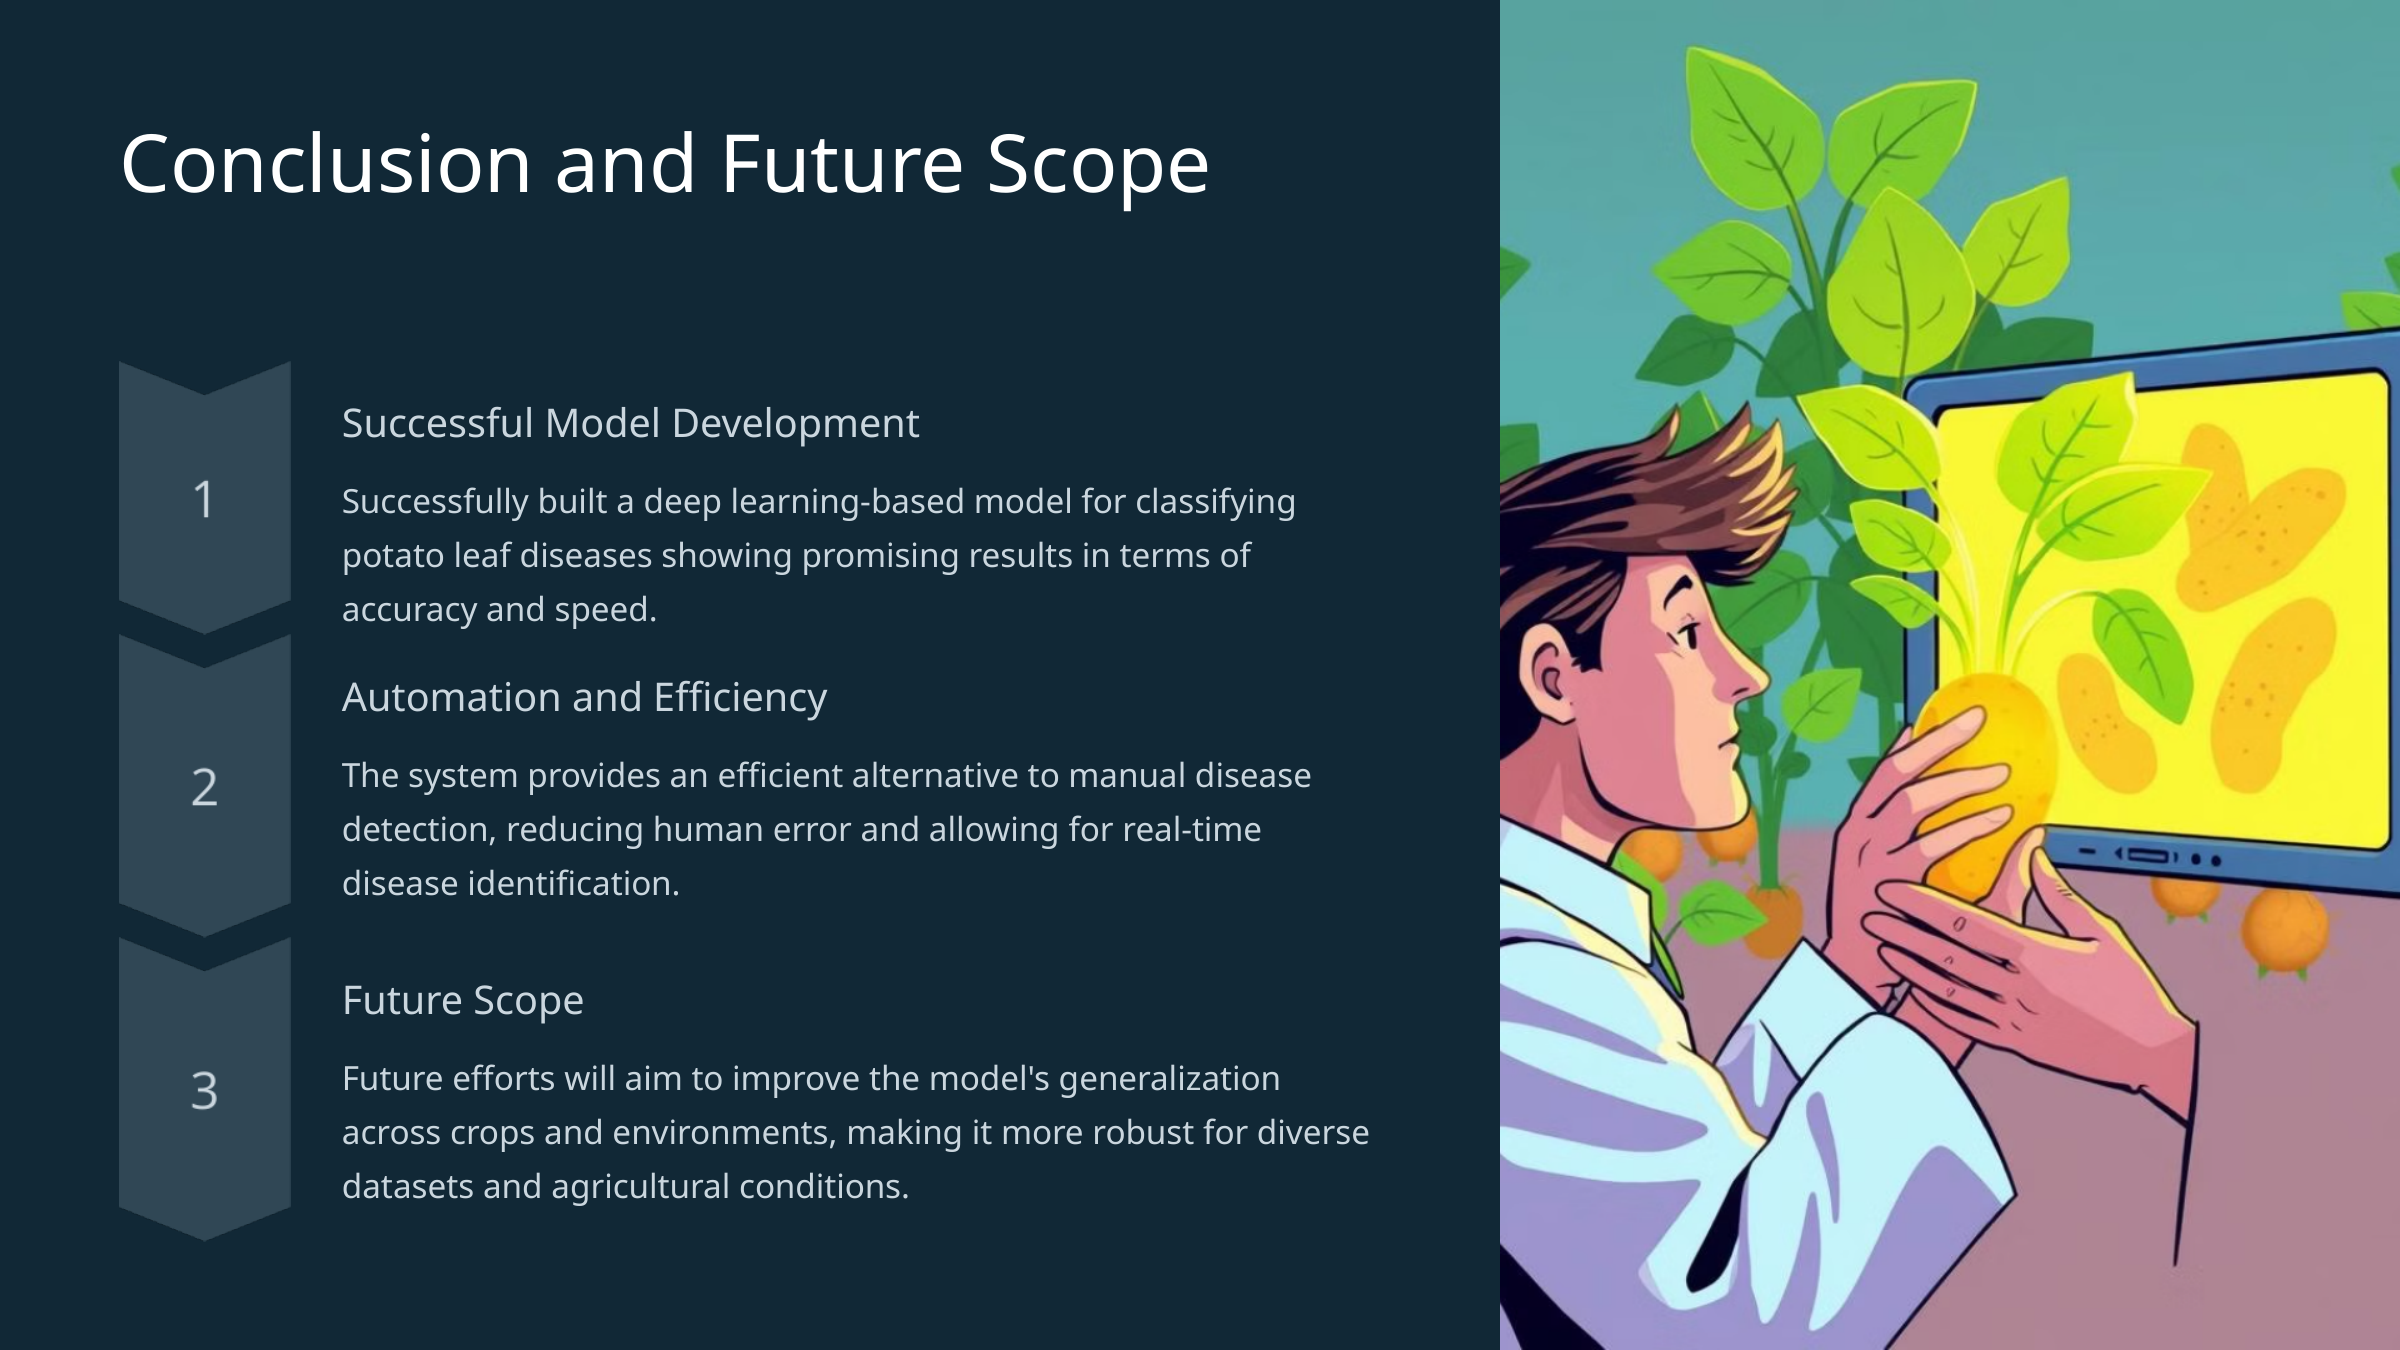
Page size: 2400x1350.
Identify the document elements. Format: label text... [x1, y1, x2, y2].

text_box The system provides an efficient alternative to manual disease detection, reducing human error and allowing for real-time disease identification. [341, 739, 1381, 904]
text_box Future Scope [341, 972, 745, 1023]
text_box Successful Model Development [341, 395, 1098, 446]
text_box Successfully built a deep learning-based model for classifying potato leaf diseases showing promising results in terms of accuracy and speed. [341, 466, 1381, 576]
picture [1499, 0, 2400, 1350]
text_box Automation and Efficiency [341, 668, 985, 720]
text_box Future efforts will aim to improve the model's generalization across crops and environments, making it more robust for diverse datasets and agricultural conditions. [341, 1042, 1381, 1208]
text_box Conclusion and Future Scope [119, 108, 1381, 310]
picture [119, 361, 291, 1242]
